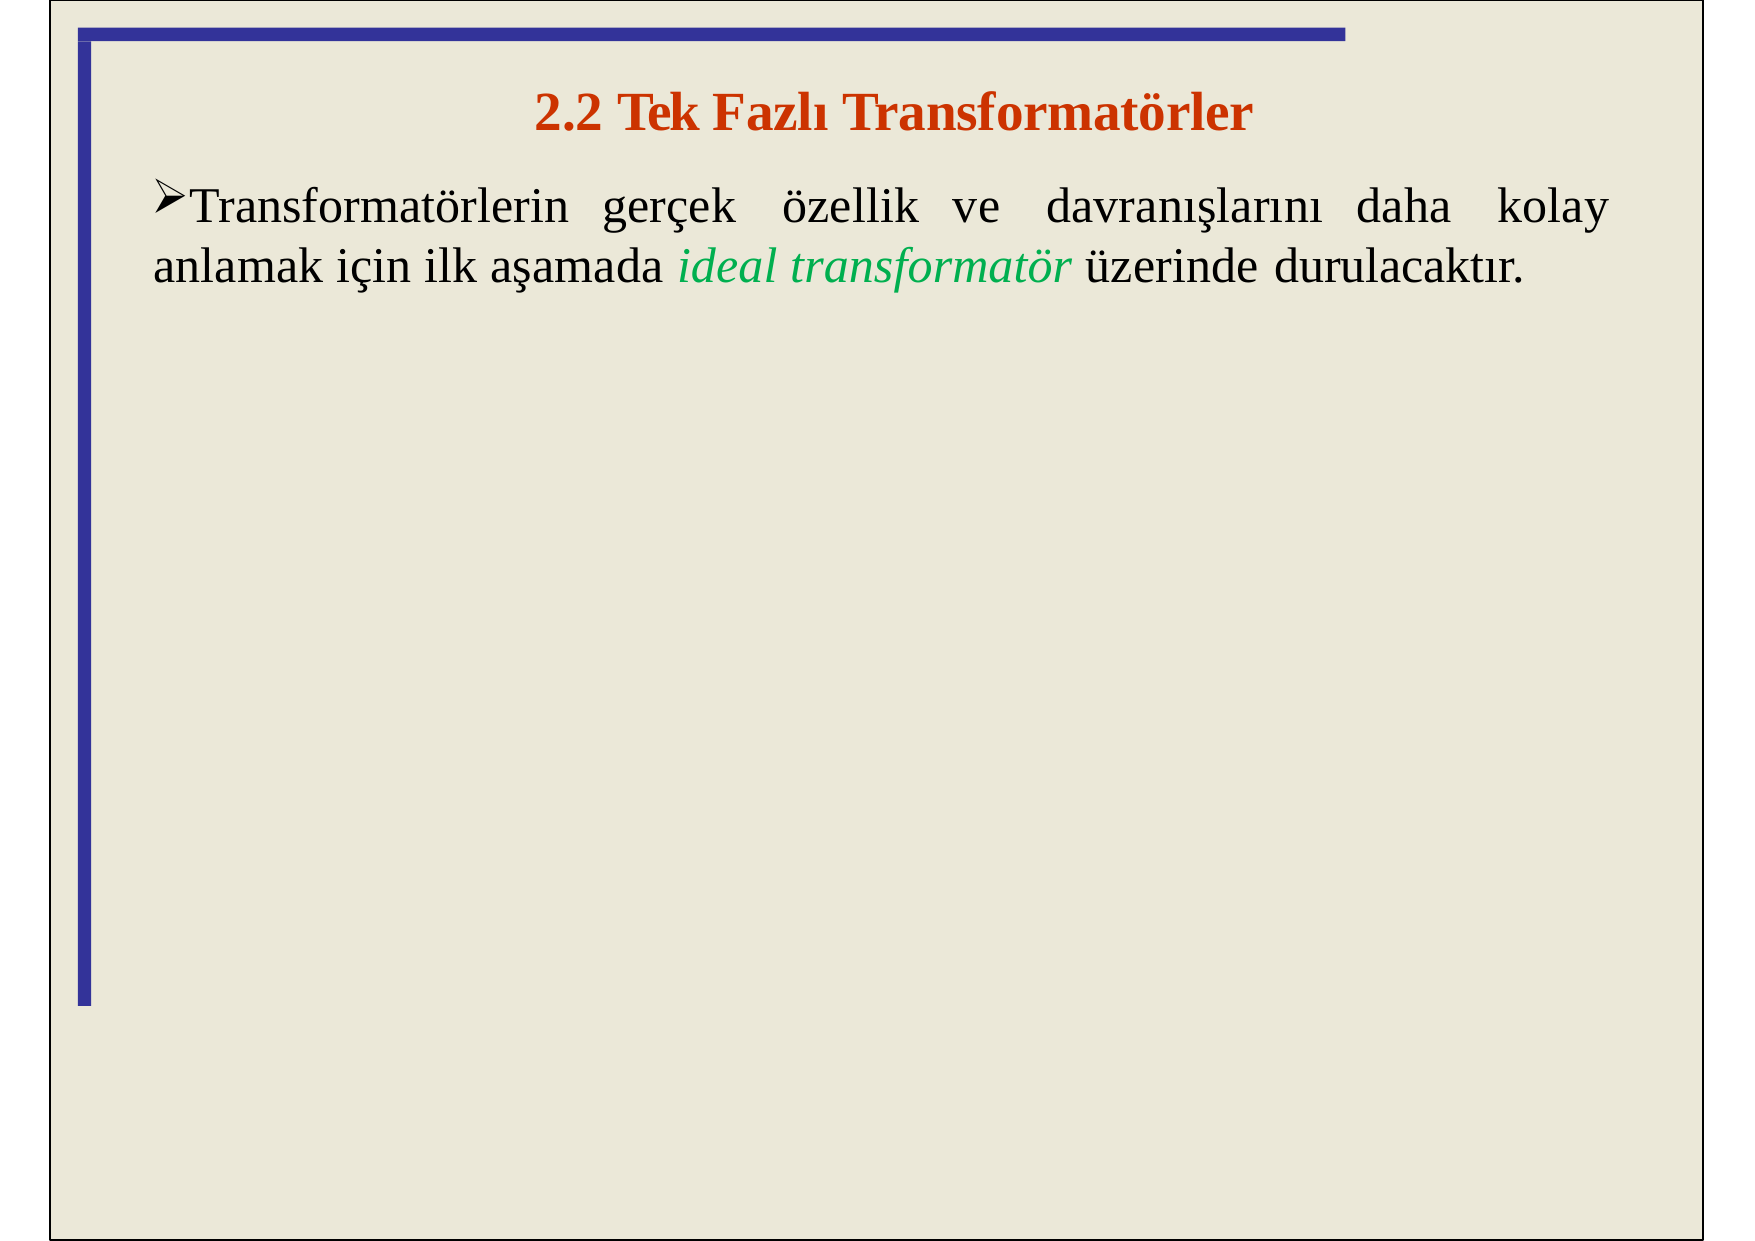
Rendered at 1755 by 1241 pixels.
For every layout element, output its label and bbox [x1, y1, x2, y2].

text_box [49, 0, 1704, 1240]
